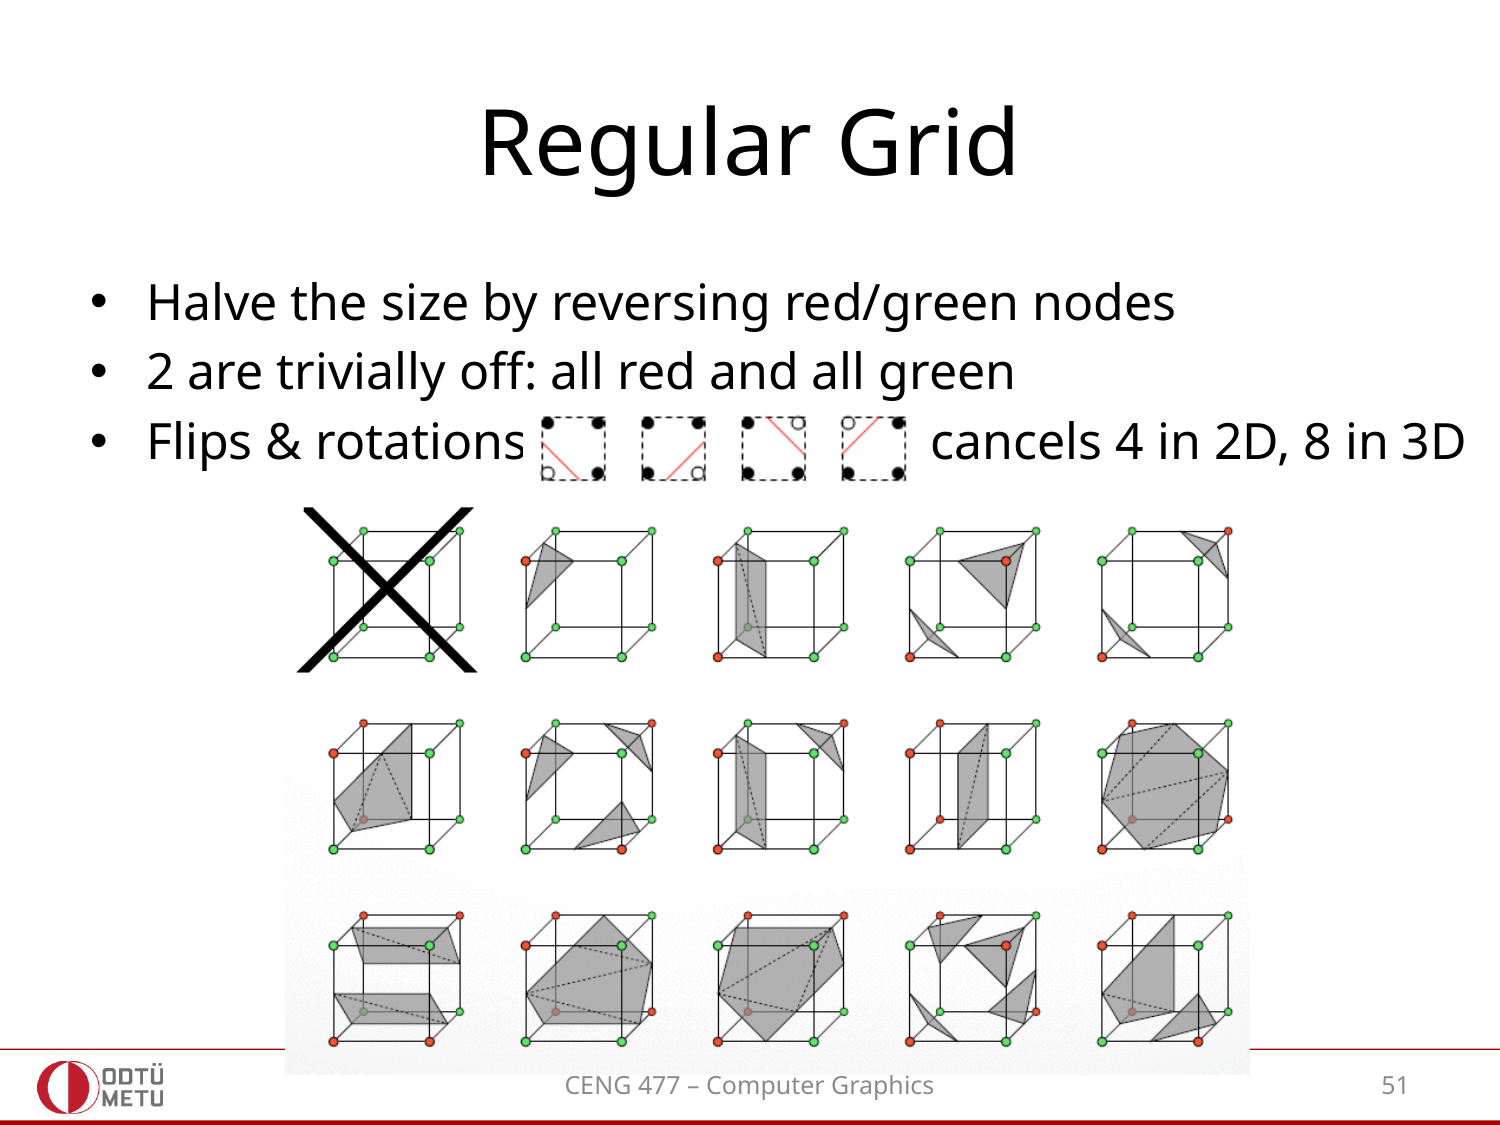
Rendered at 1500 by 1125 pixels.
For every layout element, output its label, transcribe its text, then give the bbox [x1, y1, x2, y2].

slide_number 51 [1074, 1056, 1425, 1117]
picture [523, 409, 926, 490]
picture [285, 498, 1251, 1076]
title Regular Grid [75, 45, 1425, 233]
footer CENG 477 – Computer Graphics [512, 1084, 988, 1117]
list Halve the size by reversing red/green nodes 2 are trivially off: all red and all green Flips & rotations: cancels 4 in 2D, 8 in 3D [75, 262, 1488, 1038]
picture [37, 1061, 163, 1114]
